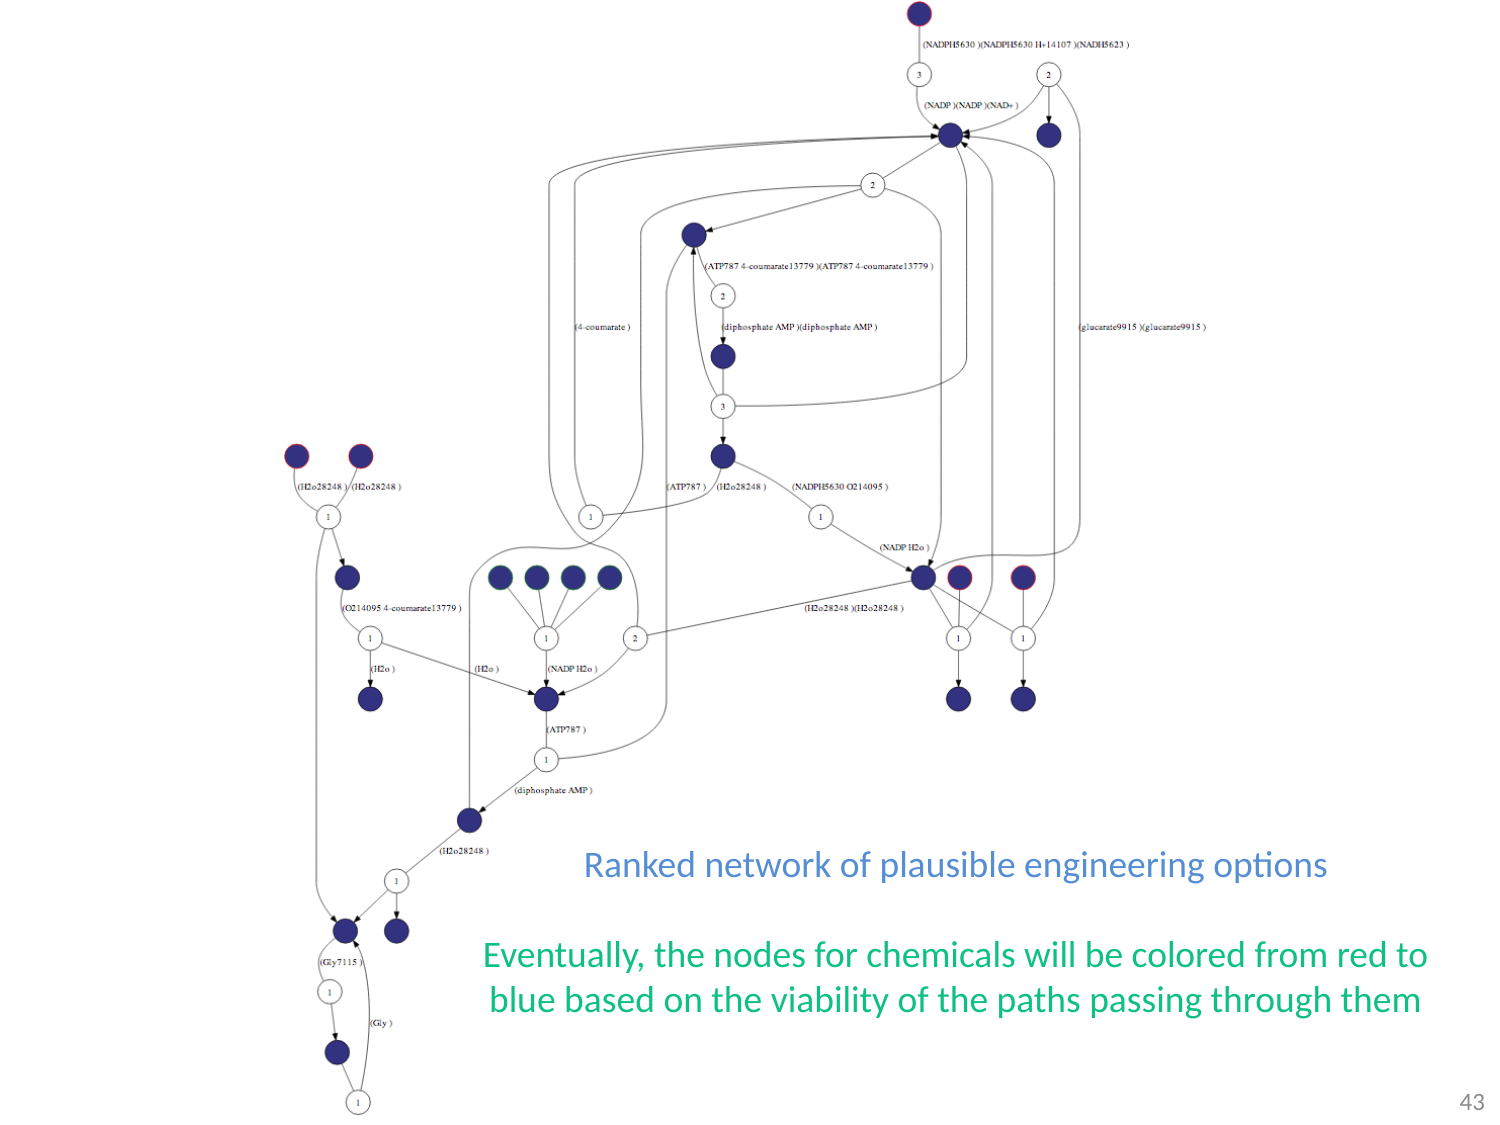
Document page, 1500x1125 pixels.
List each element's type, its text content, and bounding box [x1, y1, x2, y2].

text_box Ranked network of plausible engineering options Eventually, the nodes for chemicals will be colored from red to blue based on the viability of the paths passing through them [1216, 832, 1450, 1028]
slide_number 43 [1345, 1075, 1500, 1125]
picture [284, 0, 1213, 1125]
